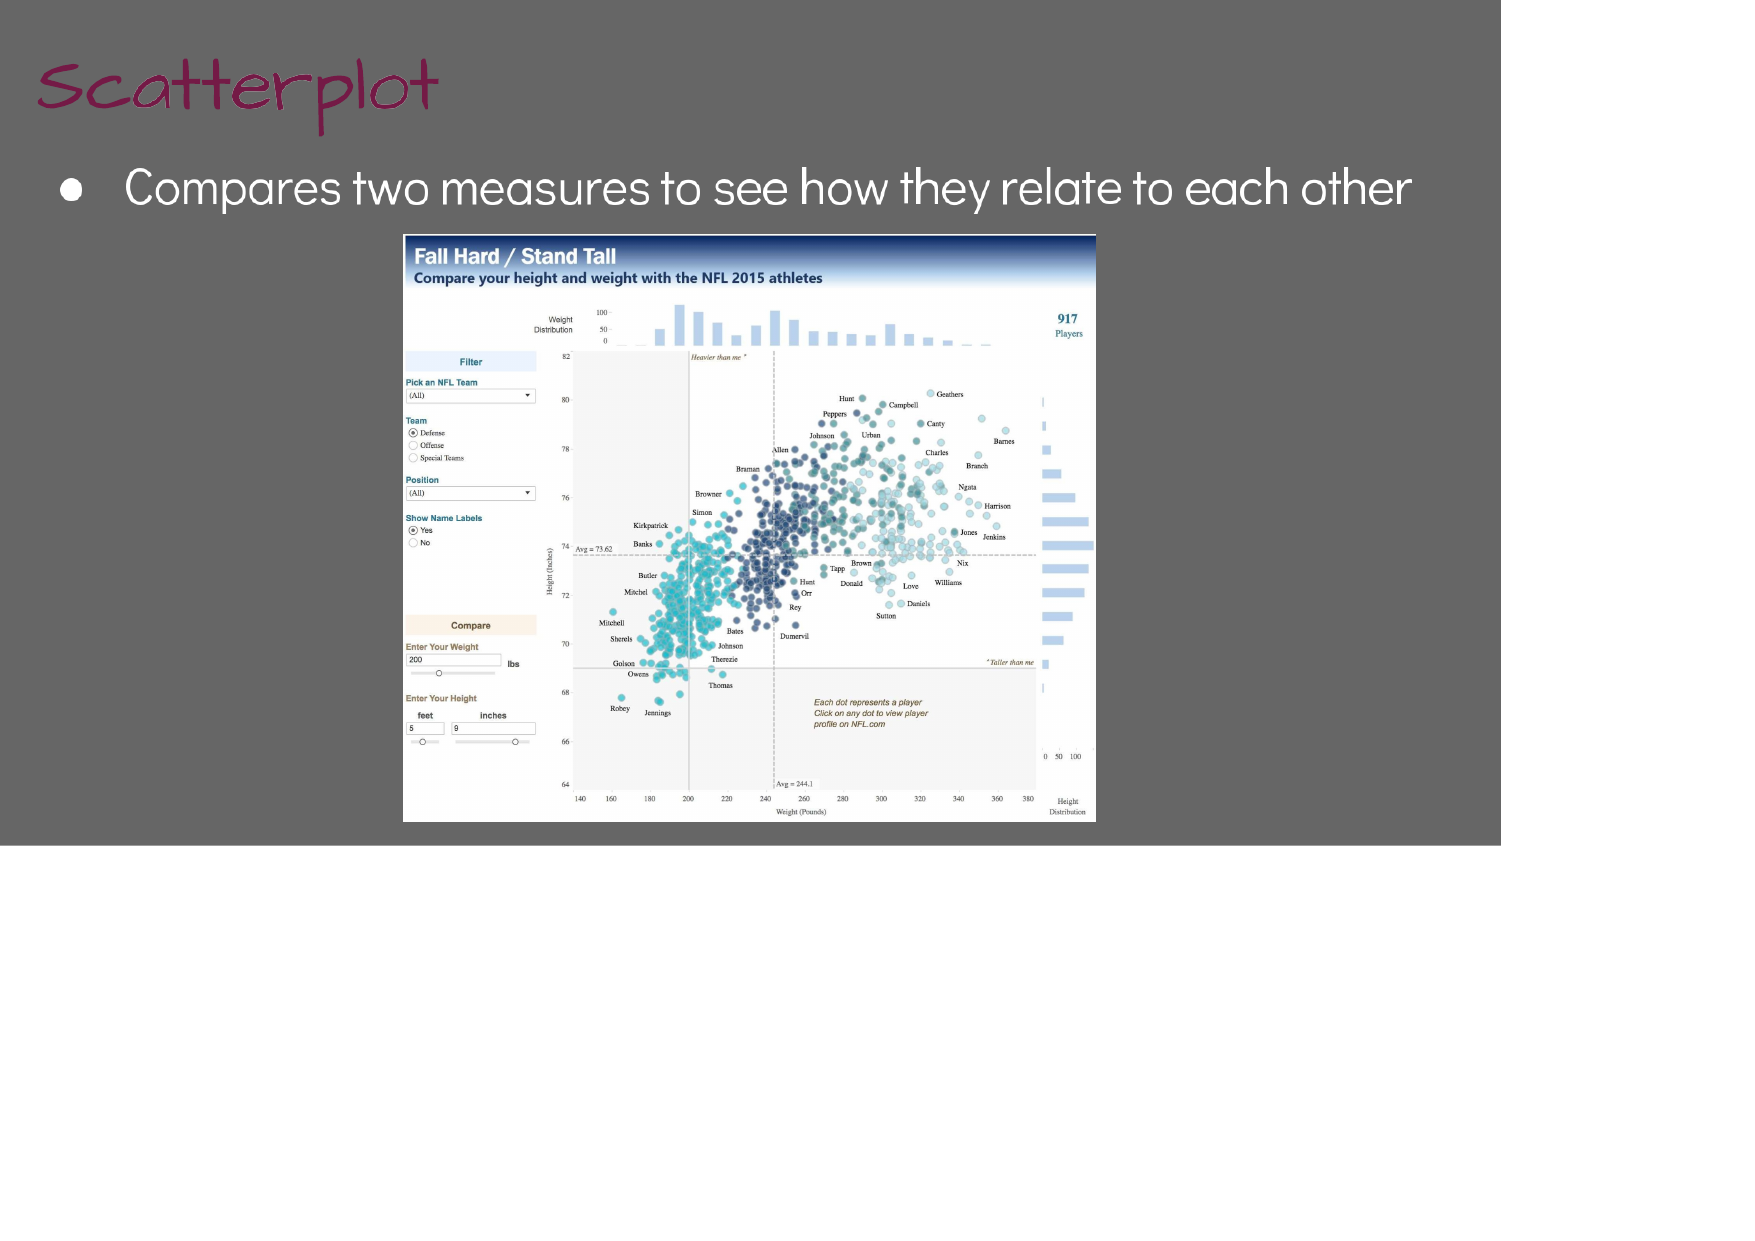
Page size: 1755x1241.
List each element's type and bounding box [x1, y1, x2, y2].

picture [403, 234, 1097, 823]
picture [661, 172, 701, 205]
text_box [1302, 166, 1412, 205]
picture [443, 178, 649, 205]
picture [353, 172, 428, 205]
picture [60, 178, 83, 201]
text_box [900, 166, 990, 214]
picture [1133, 172, 1173, 205]
text_box [1186, 166, 1287, 205]
text_box [802, 166, 889, 205]
picture [126, 168, 341, 214]
text_box [37, 58, 439, 137]
text_box [1003, 166, 1121, 205]
text_box [713, 178, 787, 205]
